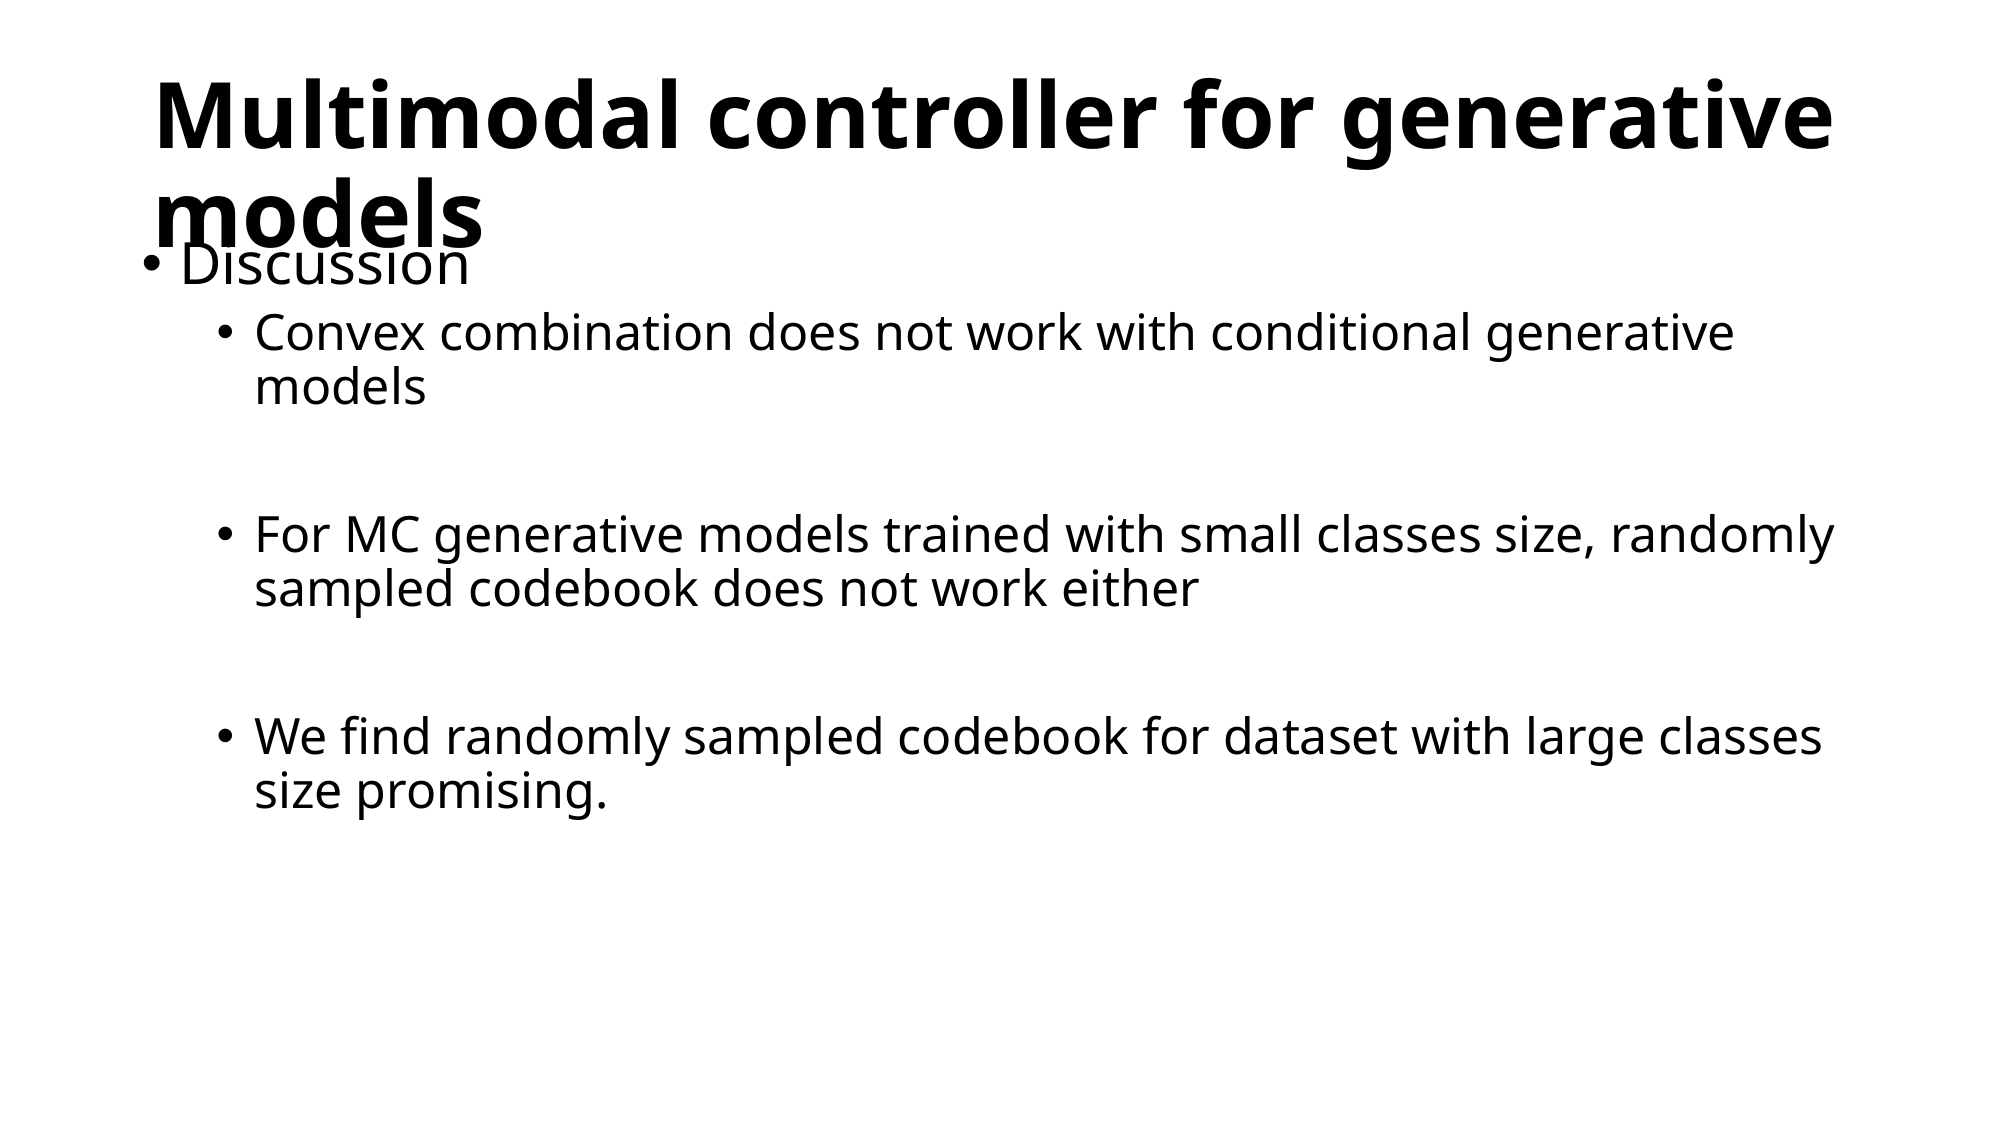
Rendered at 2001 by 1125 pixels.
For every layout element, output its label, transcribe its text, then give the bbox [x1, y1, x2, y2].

title Multimodal controller for generative models [137, 59, 1863, 278]
list Discussion Convex combination does not work with conditional generative models For MC generative models trained with small classes size, randomly sampled codebook does not work either We find randomly sampled codebook for dataset with large classes size promising. [126, 226, 1852, 941]
